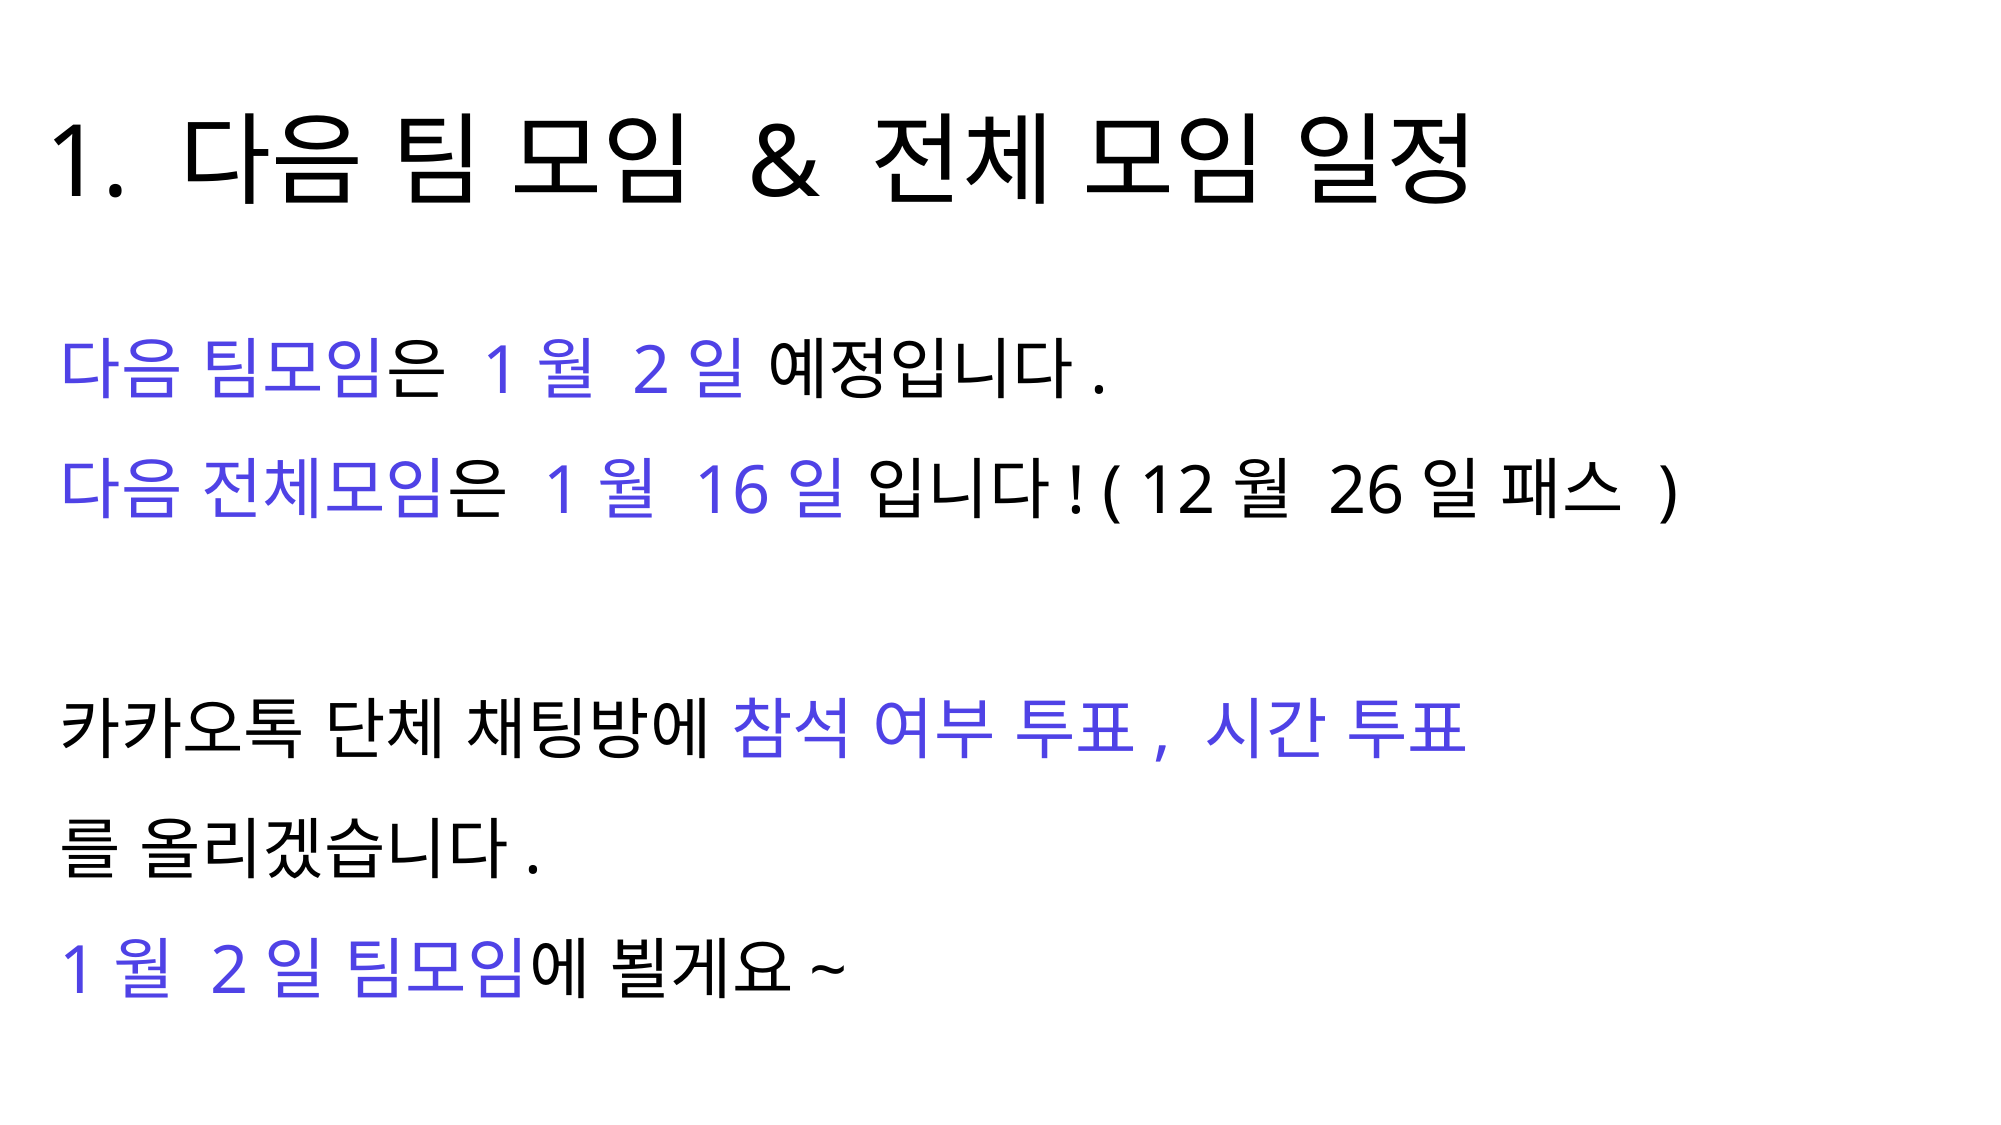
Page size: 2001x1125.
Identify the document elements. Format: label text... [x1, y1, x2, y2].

text_box 1. 다음 팀 모임 & 전체 모임 일정 [30, 88, 1494, 224]
text_box 다음 팀모임은 1월 2일 예정입니다. 다음 전체모임은 1월 16일 입니다! ( 12월 26일 패스 ) 카카오톡 단체 채팅방에 참석 여부 투표, 시간 투표 를 올리겠습니다. 1월 2일 팀모임에 뵐게요~ [44, 279, 1951, 1014]
